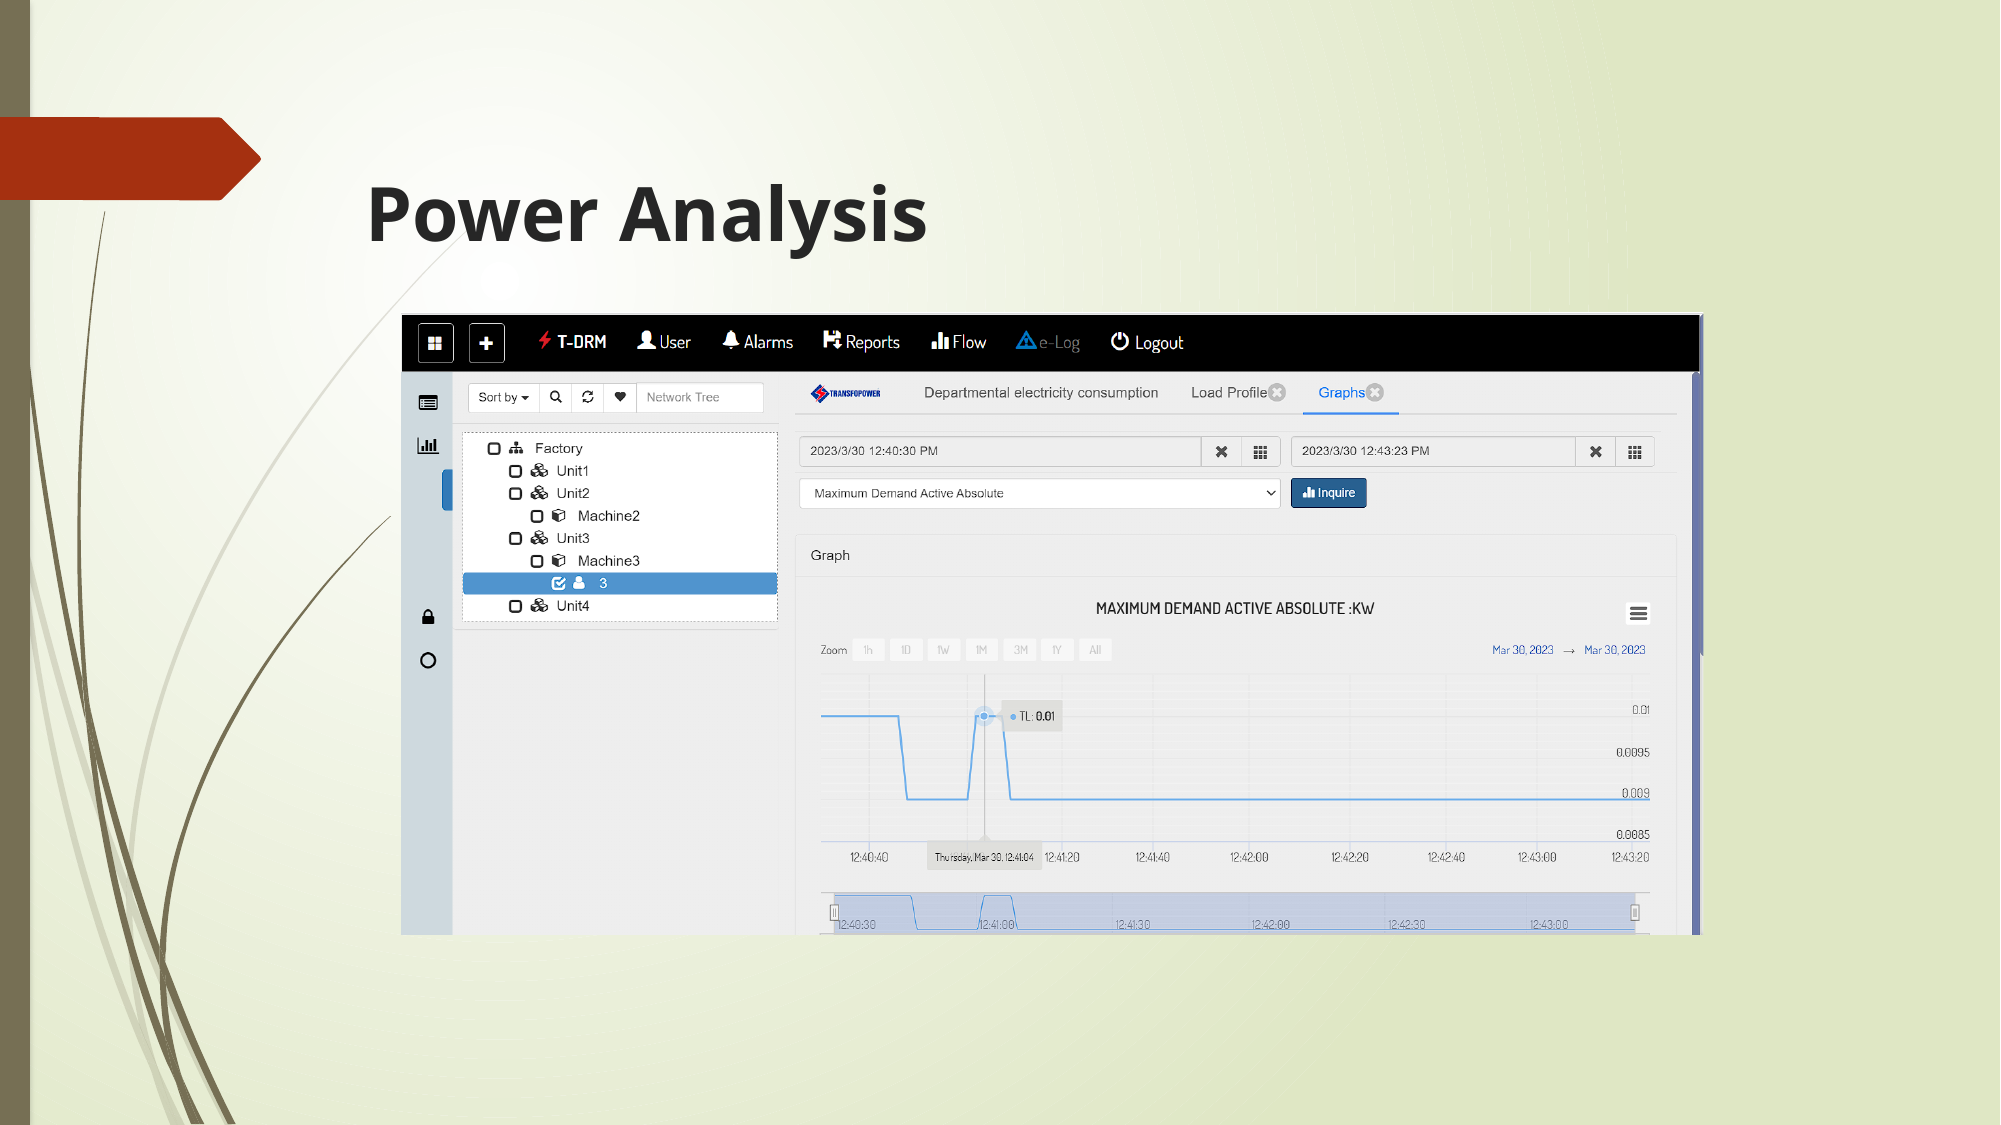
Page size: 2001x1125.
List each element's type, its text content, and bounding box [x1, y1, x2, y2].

title Power Analysis [350, 159, 1813, 282]
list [400, 312, 1704, 936]
